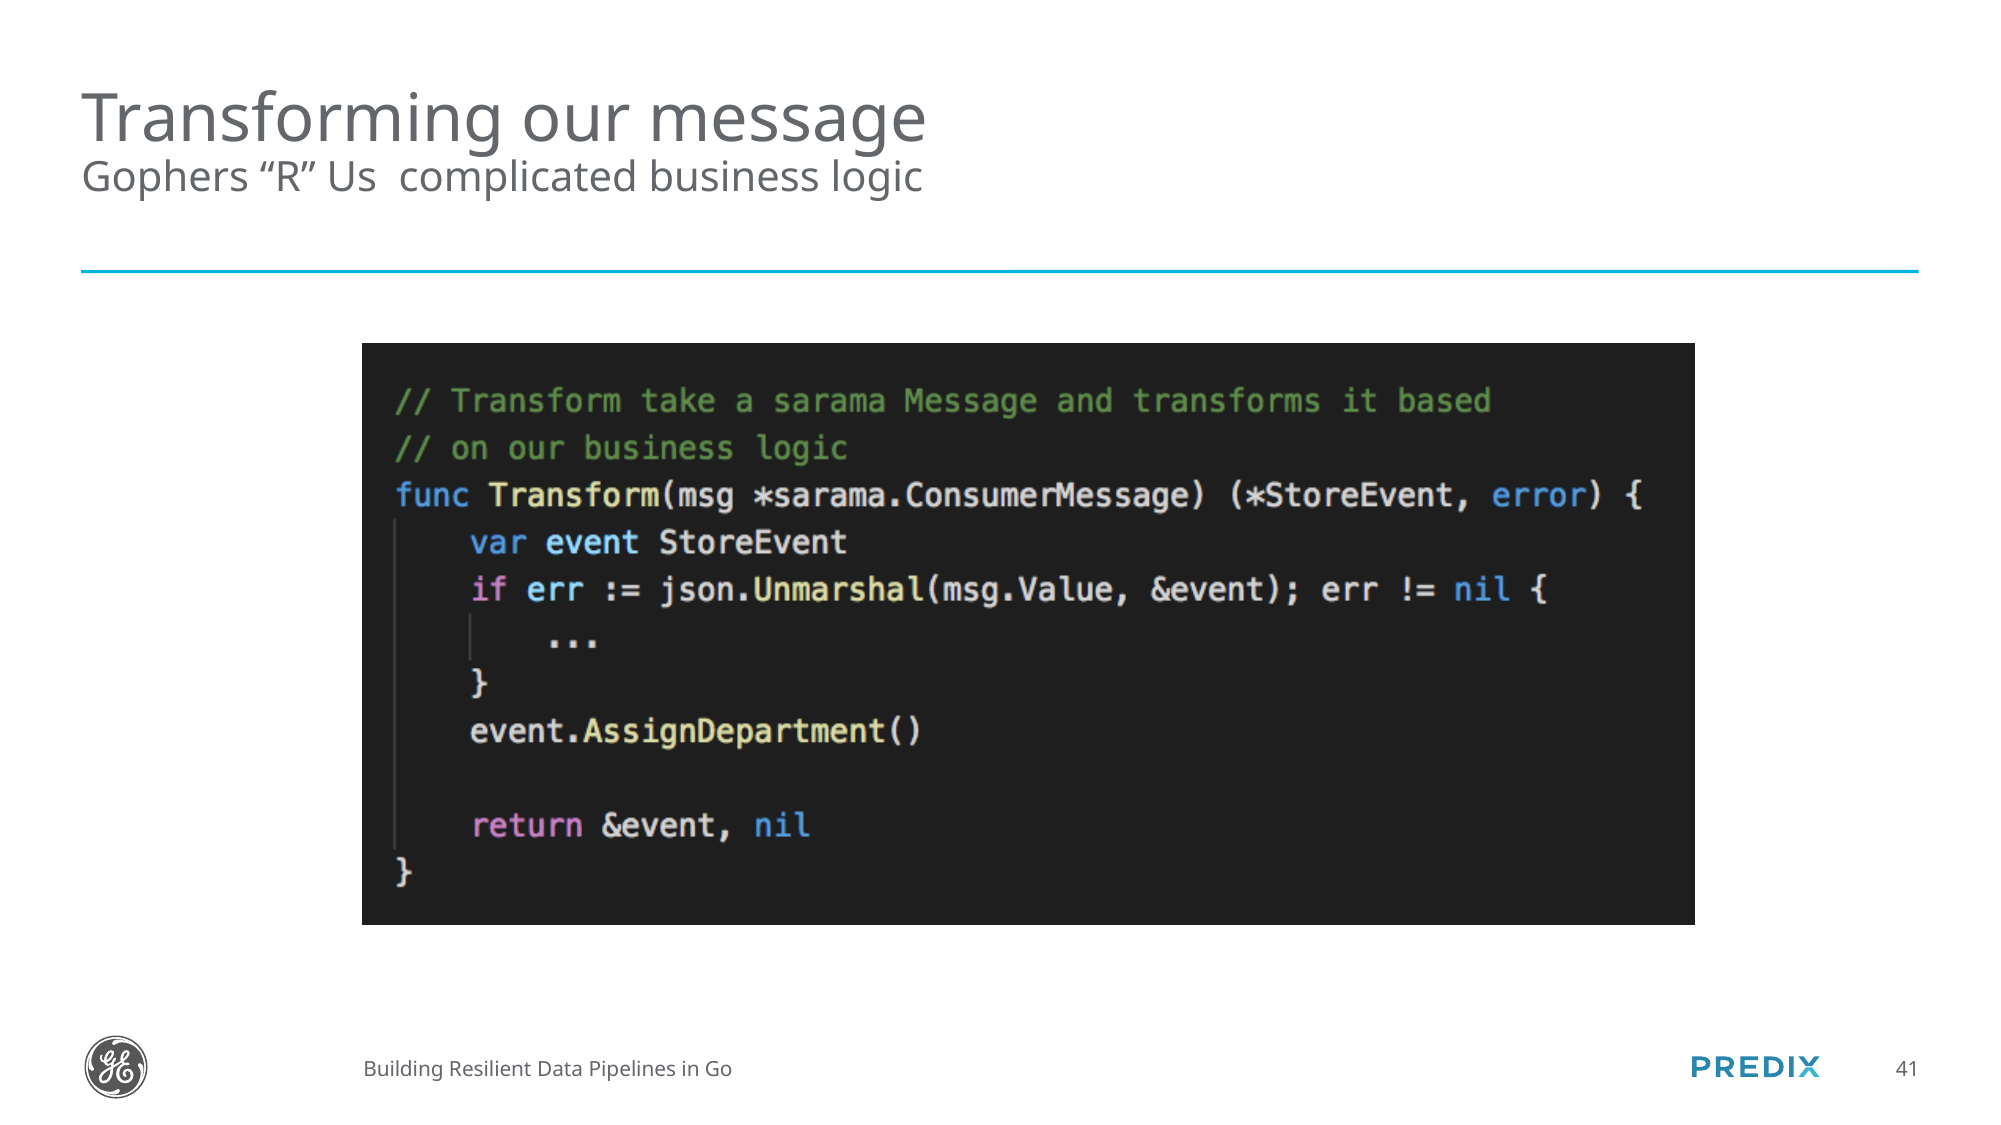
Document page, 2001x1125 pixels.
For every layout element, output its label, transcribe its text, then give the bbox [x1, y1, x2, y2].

slide_number 41 [1865, 1055, 1920, 1086]
picture [362, 342, 1695, 925]
title Transforming our message Gophers “R” Us complicated business logic [81, 83, 1919, 234]
footer Building Resilient Data Pipelines in Go [208, 1055, 738, 1086]
